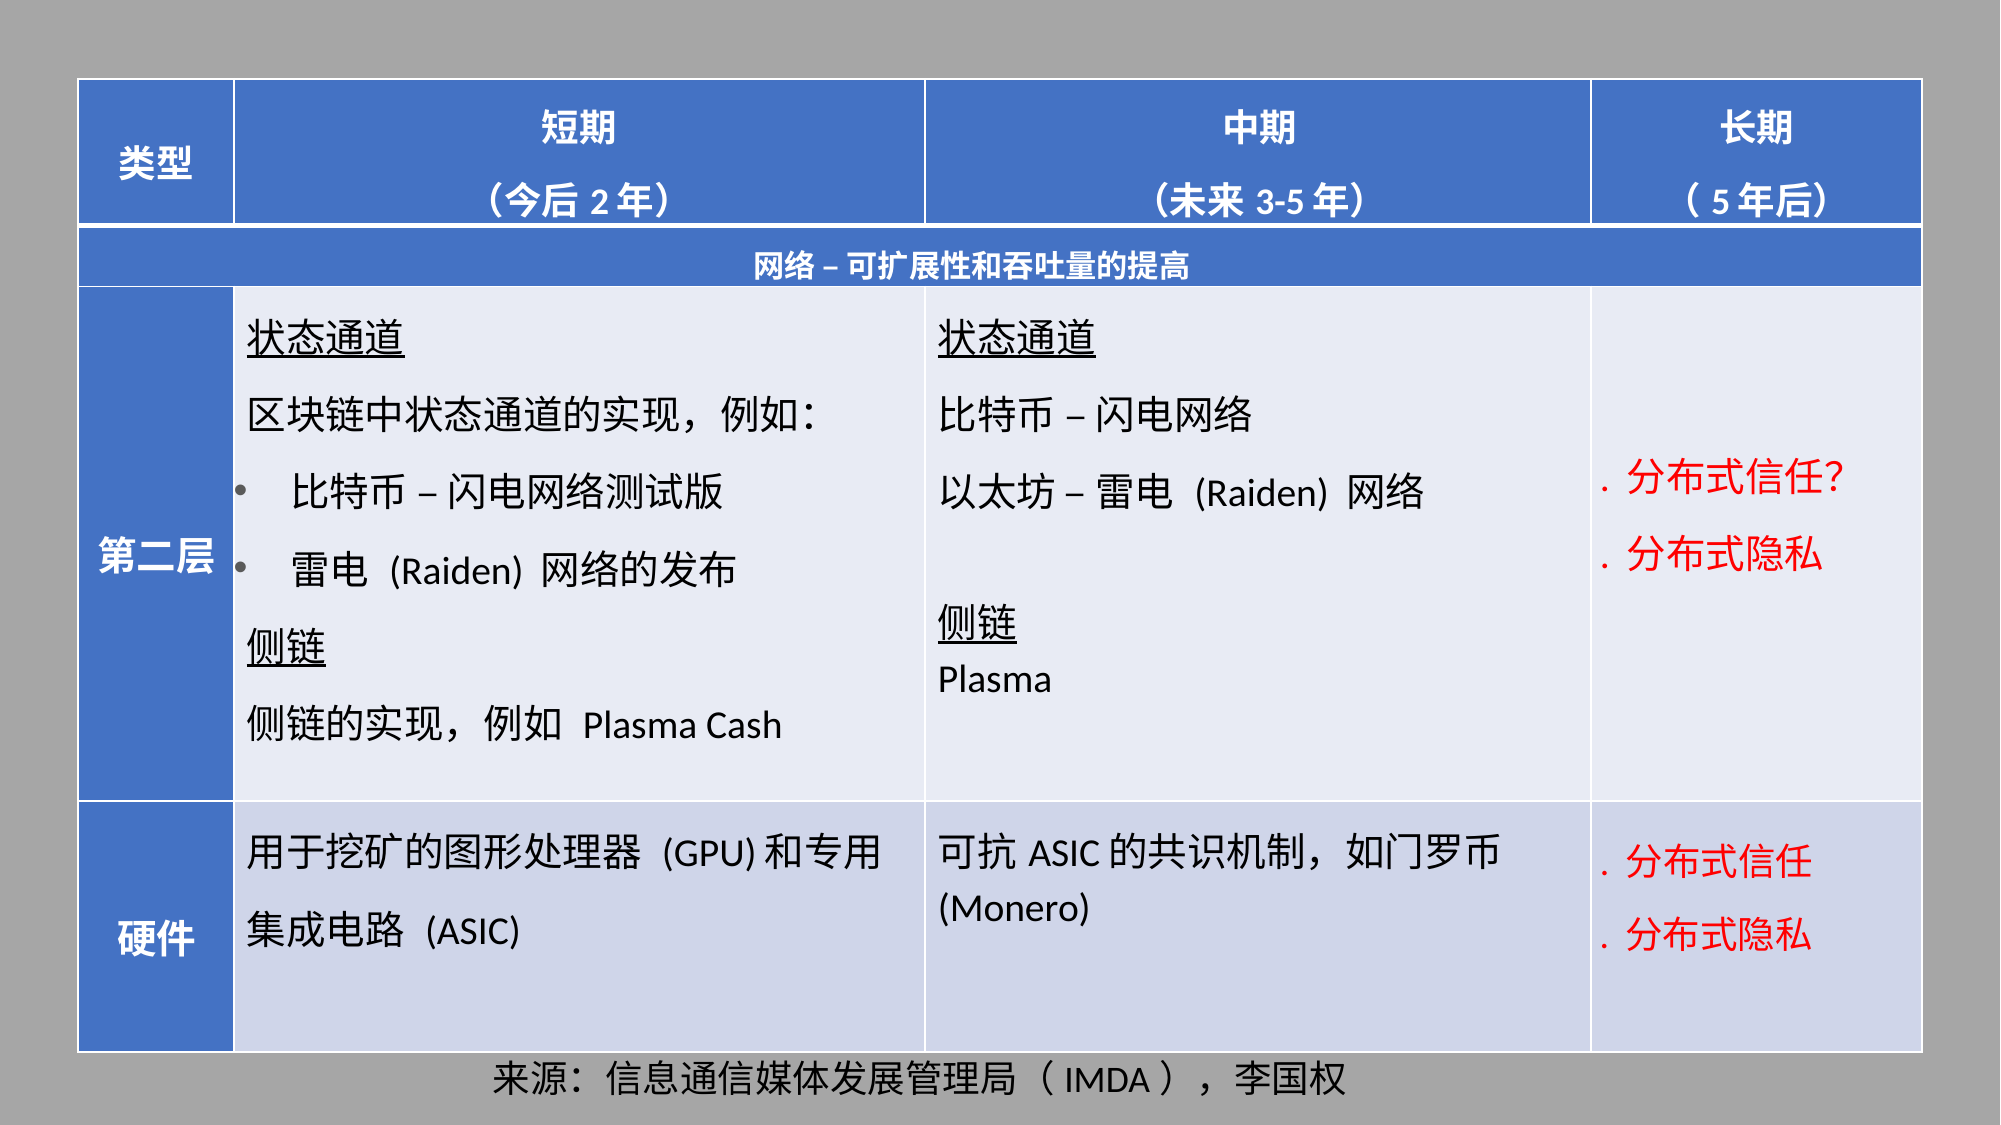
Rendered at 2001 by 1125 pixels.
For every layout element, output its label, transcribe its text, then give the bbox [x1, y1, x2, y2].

table_header 短期 （今后2年） [235, 80, 924, 223]
table_cell 第二层 [79, 287, 233, 800]
table_cell 网络 – 可扩展性和吞吐量的提高 [79, 228, 1921, 286]
table_cell 硬件 [79, 802, 233, 1051]
table_cell 用于挖矿的图形处理器 (GPU)和专用集成电路 (ASIC) [235, 802, 924, 1051]
table_header 类型 [79, 80, 233, 223]
table_header 长期 （5年后） [1592, 80, 1921, 223]
table_cell 状态通道 比特币 – 闪电网络 以太坊 – 雷电 (Raiden) 网络 侧链 Plasma [926, 287, 1590, 800]
table_cell . 分布式信任？ . 分布式隐私 [1592, 287, 1921, 800]
table_cell 可抗ASIC的共识机制，如门罗币 (Monero) [926, 802, 1590, 1051]
text_box [0, 0, 2000, 1125]
table_cell . 分布式信任 . 分布式隐私 [1592, 802, 1921, 1051]
table_cell 状态通道 区块链中状态通道的实现，例如： 比特币 – 闪电网络测试版 雷电 (Raiden) 网络的发布 侧链 侧链的实现，例如 Plasma Cash [235, 287, 924, 800]
text_box 来源：信息通信媒体发展管理局（IMDA），李国权 [478, 1047, 1362, 1108]
table_header 中期 （未来3-5年） [926, 80, 1590, 223]
